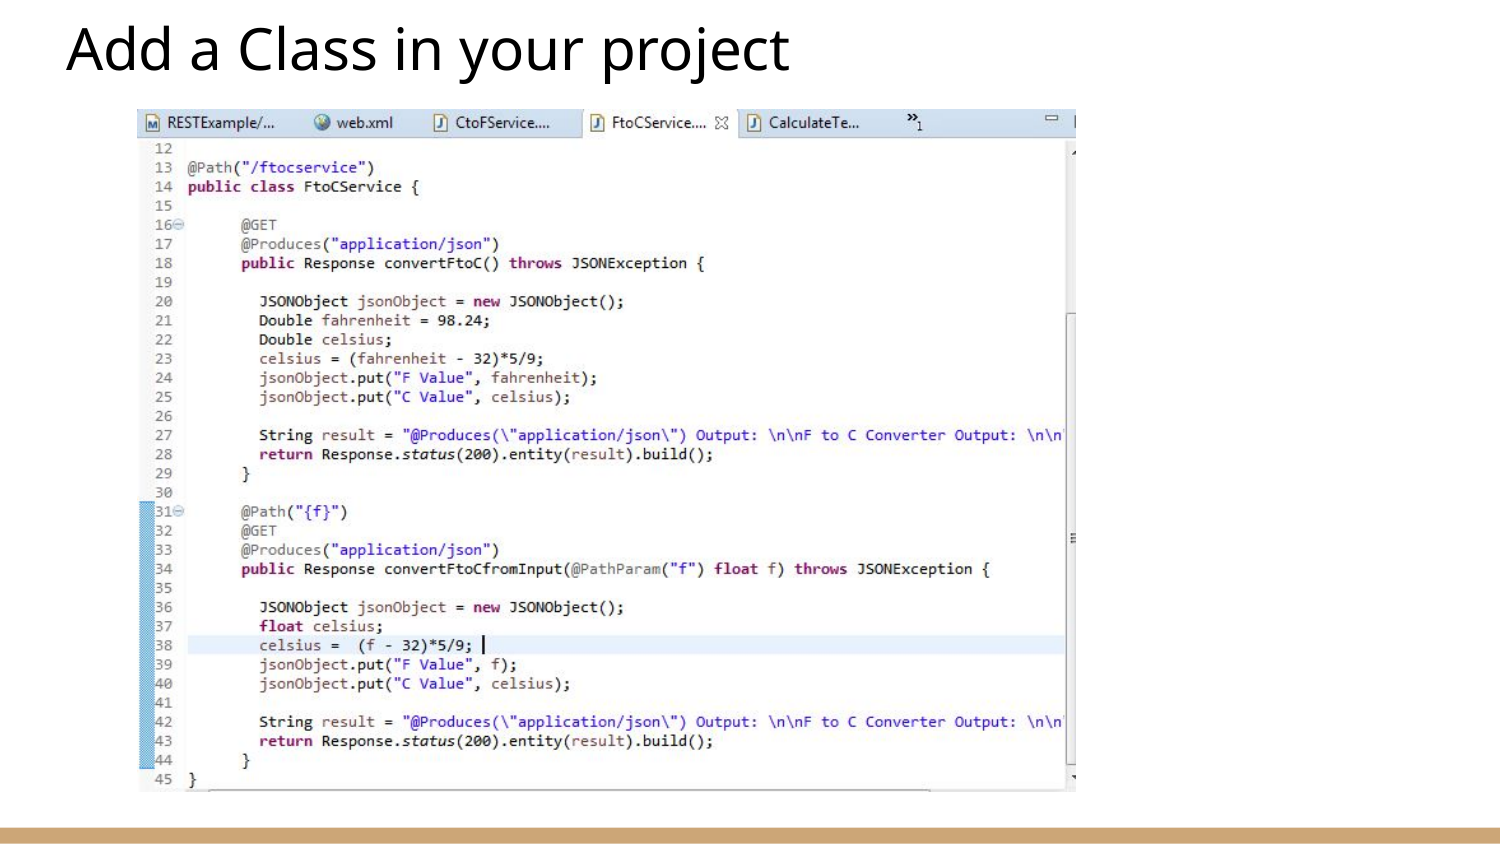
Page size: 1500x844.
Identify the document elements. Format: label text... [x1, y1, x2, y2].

picture [137, 109, 1076, 792]
title Add a Class in your project [51, 51, 1375, 97]
